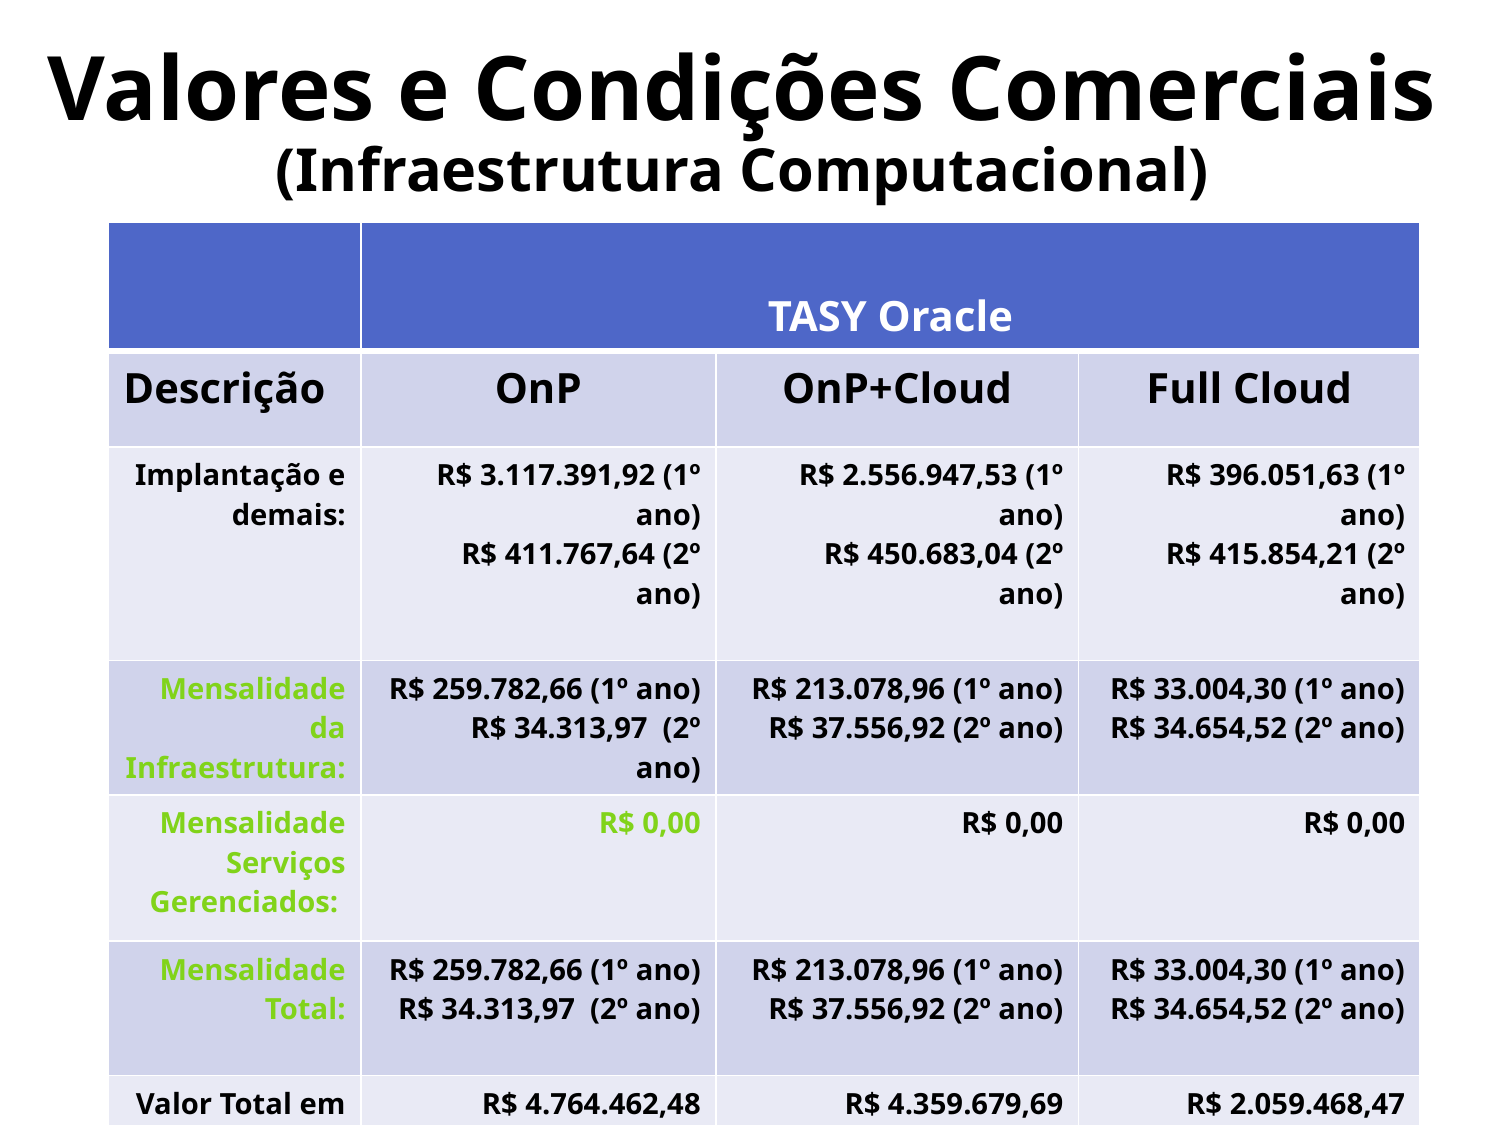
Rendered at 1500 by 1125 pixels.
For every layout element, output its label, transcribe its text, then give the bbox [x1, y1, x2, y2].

table_cell Mensalidade Serviços Gerenciados: [109, 796, 360, 940]
table_cell Mensalidade Total: [109, 942, 360, 1075]
table_cell R$ 259.782,66 (1º ano) R$ 34.313,97 (2º ano) [362, 661, 715, 794]
table_cell R$ 4.359.679,69 [717, 1076, 1078, 1125]
footer ALVF – Associação Hospitalar Lenoir Vargas Ferreira [496, 1042, 1004, 1103]
table_cell R$ 259.782,66 (1º ano) R$ 34.313,97 (2º ano) [362, 942, 715, 1075]
table_cell Descrição [109, 354, 360, 446]
table_cell OnP+Cloud [717, 354, 1078, 446]
table_cell R$ 4.764.462,48 [362, 1076, 715, 1125]
table_cell Valor Total em 60 meses/ 5 anos: [109, 1076, 360, 1125]
table_header [109, 223, 360, 348]
table_cell OnP [362, 354, 715, 446]
table_cell R$ 0,00 [717, 796, 1078, 940]
table_cell R$ 2.059.468,47 [1079, 1076, 1419, 1125]
table_cell R$ 0,00 [362, 796, 715, 940]
table_cell R$ 396.051,63 (1º ano) R$ 415.854,21 (2º ano) [1079, 448, 1419, 660]
table_cell Full Cloud [1079, 354, 1419, 446]
table_header TASY Oracle [362, 223, 1419, 348]
table_cell R$ 3.117.391,92 (1º ano) R$ 411.767,64 (2º ano) [362, 448, 715, 660]
table_cell R$ 213.078,96 (1º ano) R$ 37.556,92 (2º ano) [717, 942, 1078, 1075]
table_cell R$ 2.556.947,53 (1º ano) R$ 450.683,04 (2º ano) [717, 448, 1078, 660]
table_cell Mensalidade da Infraestrutura: [109, 661, 360, 794]
table_cell R$ 0,00 [1079, 796, 1419, 940]
title Valores e Condições Comerciais (Infraestrutura Computacional) [17, 26, 1468, 223]
table_cell Implantação e demais: [109, 448, 360, 660]
table_cell R$ 33.004,30 (1º ano) R$ 34.654,52 (2º ano) [1079, 661, 1419, 794]
table_cell R$ 33.004,30 (1º ano) R$ 34.654,52 (2º ano) [1079, 942, 1419, 1075]
table_cell R$ 213.078,96 (1º ano) R$ 37.556,92 (2º ano) [717, 661, 1078, 794]
